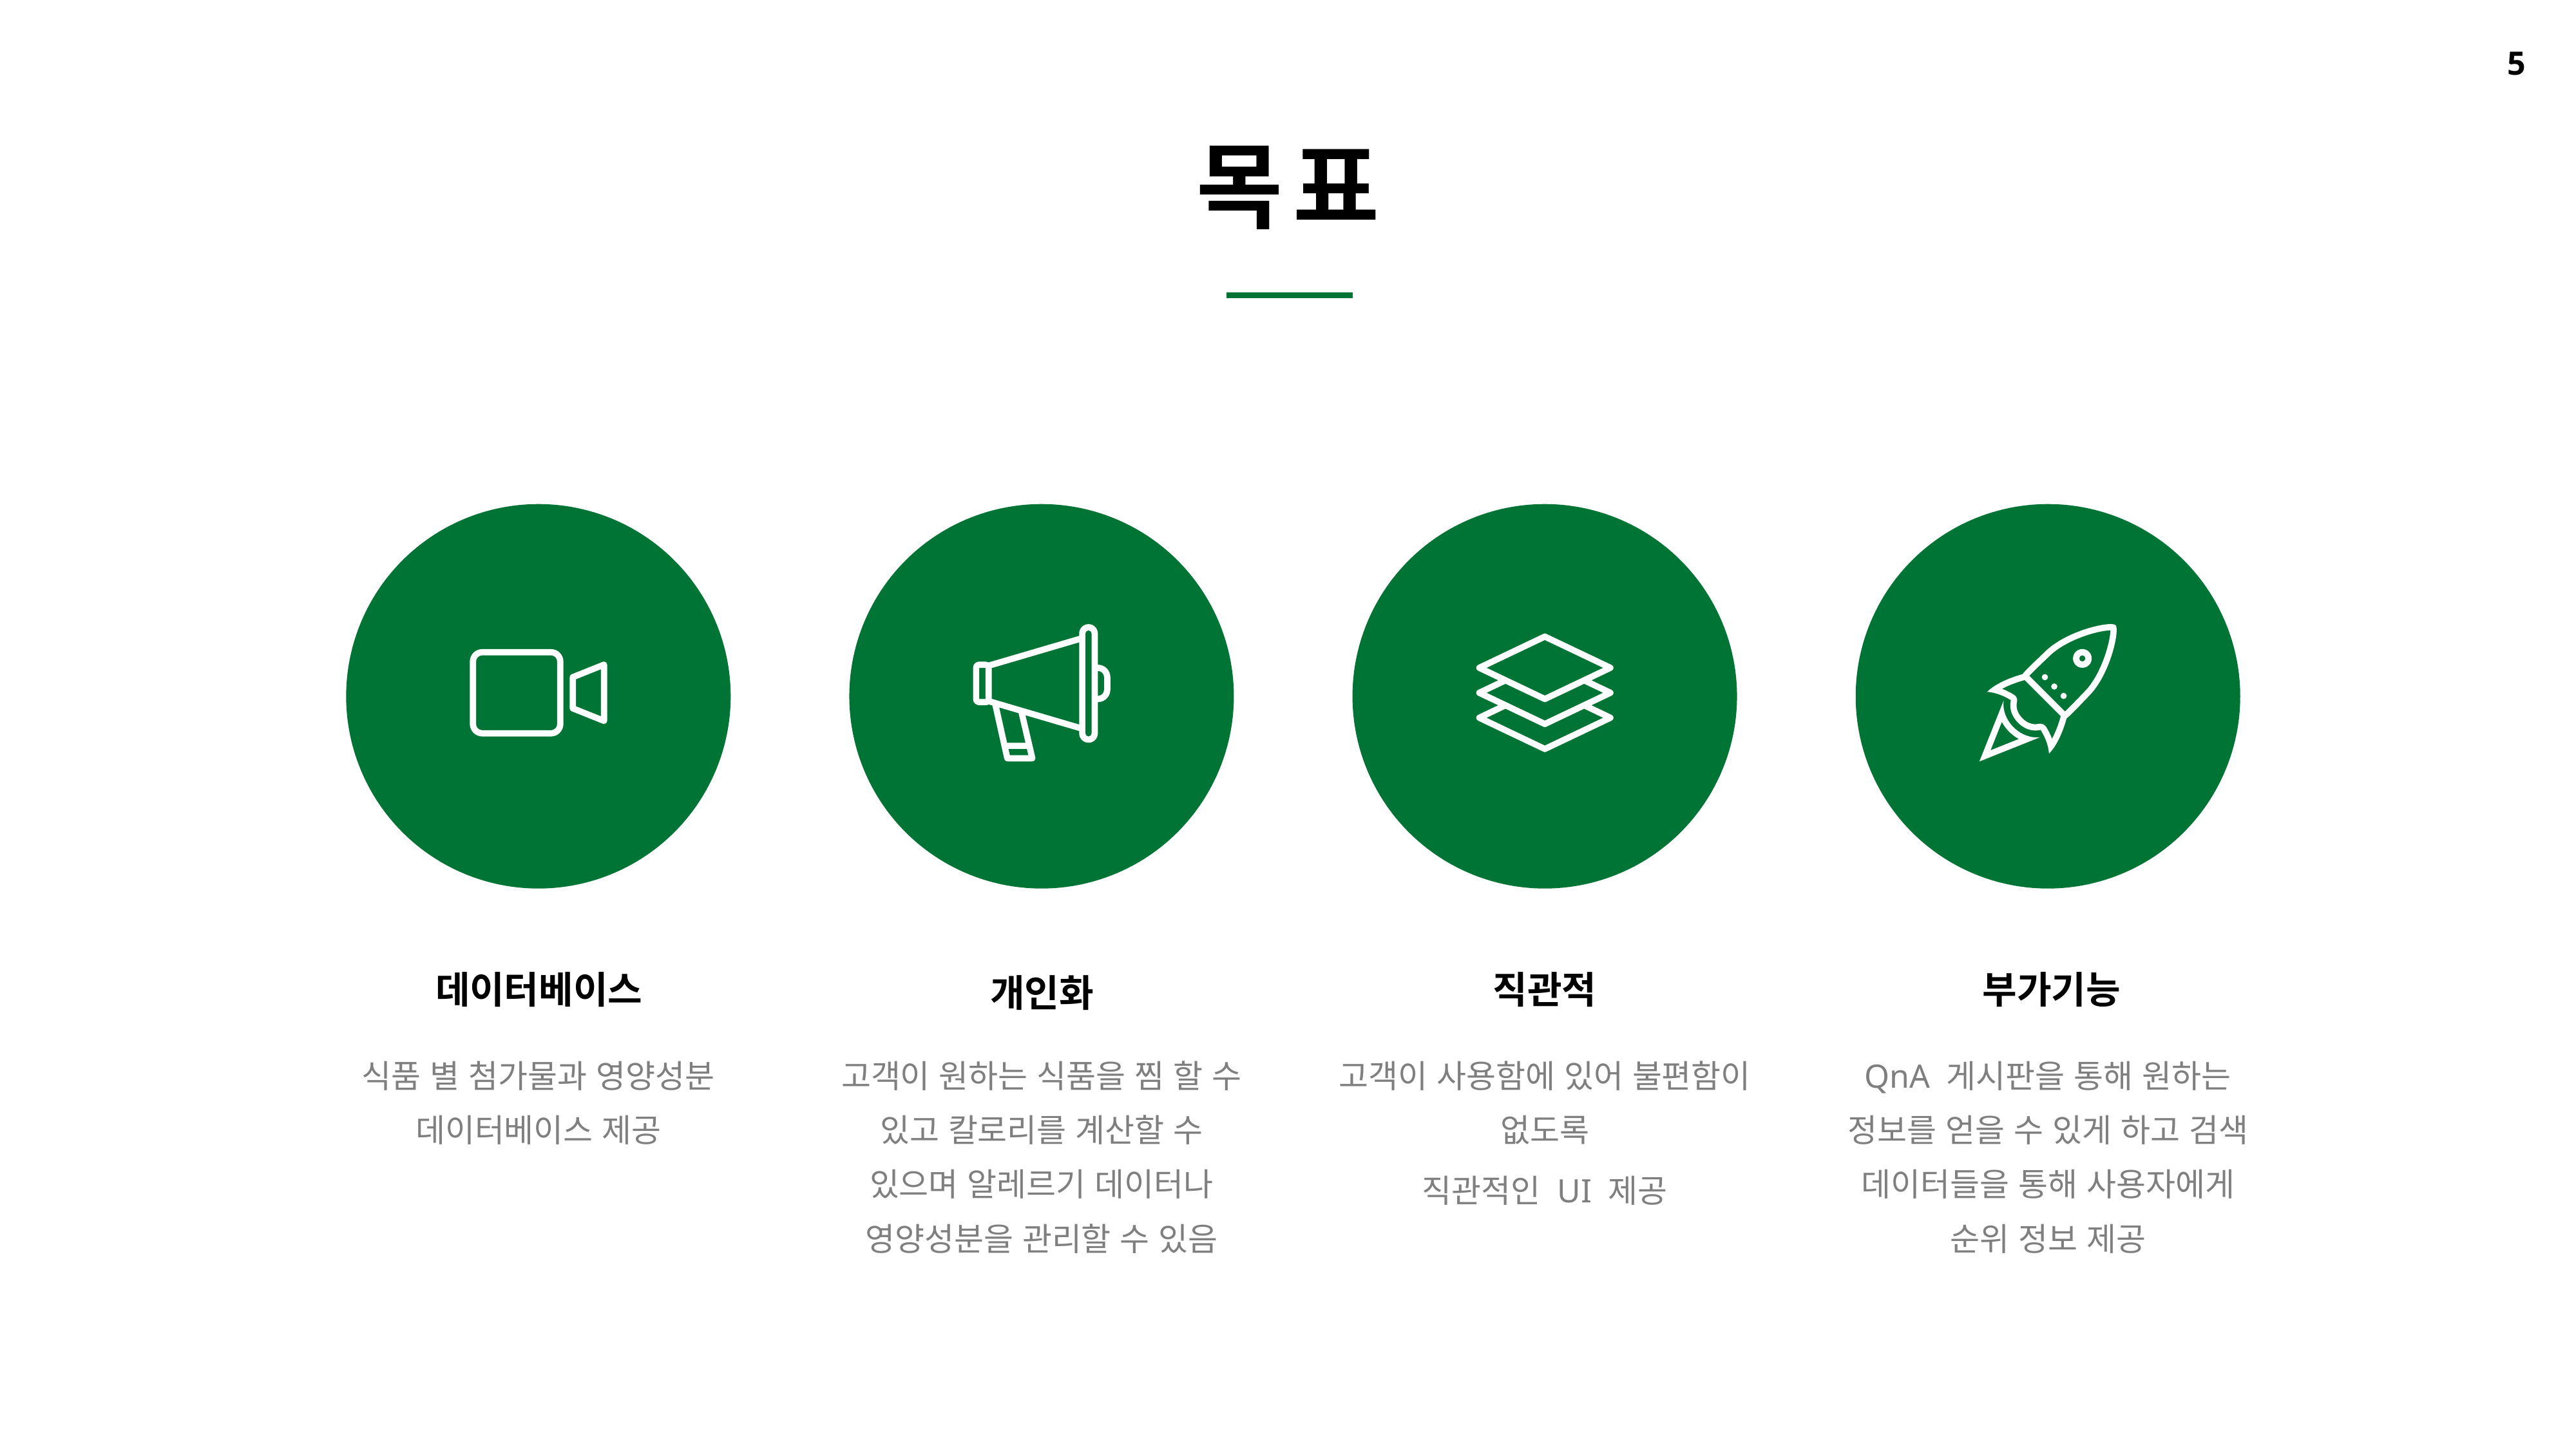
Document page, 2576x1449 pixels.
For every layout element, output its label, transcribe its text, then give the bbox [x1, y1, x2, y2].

text_box 부가기능 [1972, 961, 2130, 1016]
text_box QnA 게시판을 통해 원하는 정보를 얻을 수 있게 하고 검색 데이터들을 통해 사용자에게 순위 정보 제공 [1817, 1028, 2278, 1269]
text_box [569, 661, 607, 724]
text_box 고객이 원하는 식품을 찜 할 수 있고 칼로리를 계산할 수 있으며 알레르기 데이터나 영양성분을 관리할 수 있음 [811, 1028, 1272, 1269]
text_box [1855, 503, 2241, 889]
text_box 식품 별 첨가물과 영양성분 데이터베이스 제공 [308, 1028, 769, 1160]
text_box [848, 503, 1235, 889]
text_box [973, 624, 1111, 762]
text_box [1979, 701, 2041, 762]
text_box [345, 503, 732, 889]
text_box [1351, 503, 1738, 889]
text_box [470, 649, 564, 737]
text_box [1987, 624, 2117, 754]
text_box [1476, 633, 1614, 752]
text_box 목표 [1187, 122, 1389, 245]
text_box 고객이 사용함에 있어 불편함이 없도록 직관적인 UI 제공 [1314, 1028, 1775, 1221]
text_box 직관적 [1484, 961, 1607, 1016]
text_box 개인화 [980, 964, 1103, 1019]
text_box 데이터베이스 [426, 961, 652, 1016]
